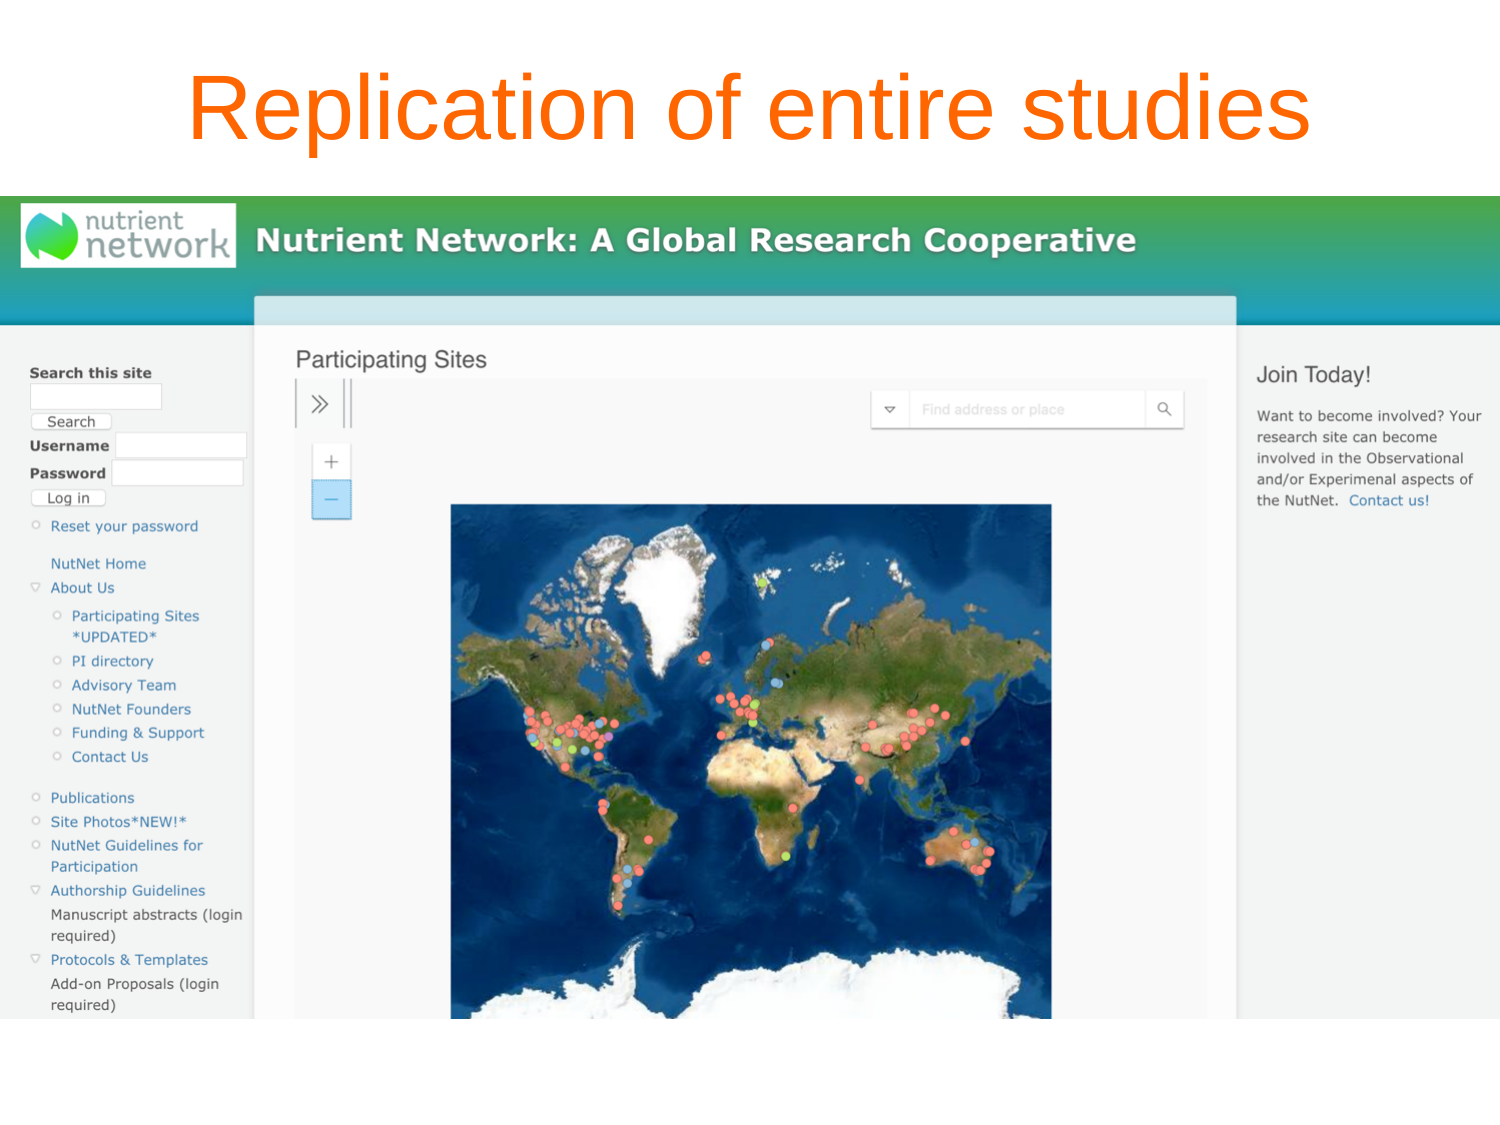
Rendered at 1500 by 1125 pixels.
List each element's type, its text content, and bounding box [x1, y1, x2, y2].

text_box Replication of entire studies [0, 8, 1500, 196]
picture [0, 196, 1500, 1020]
